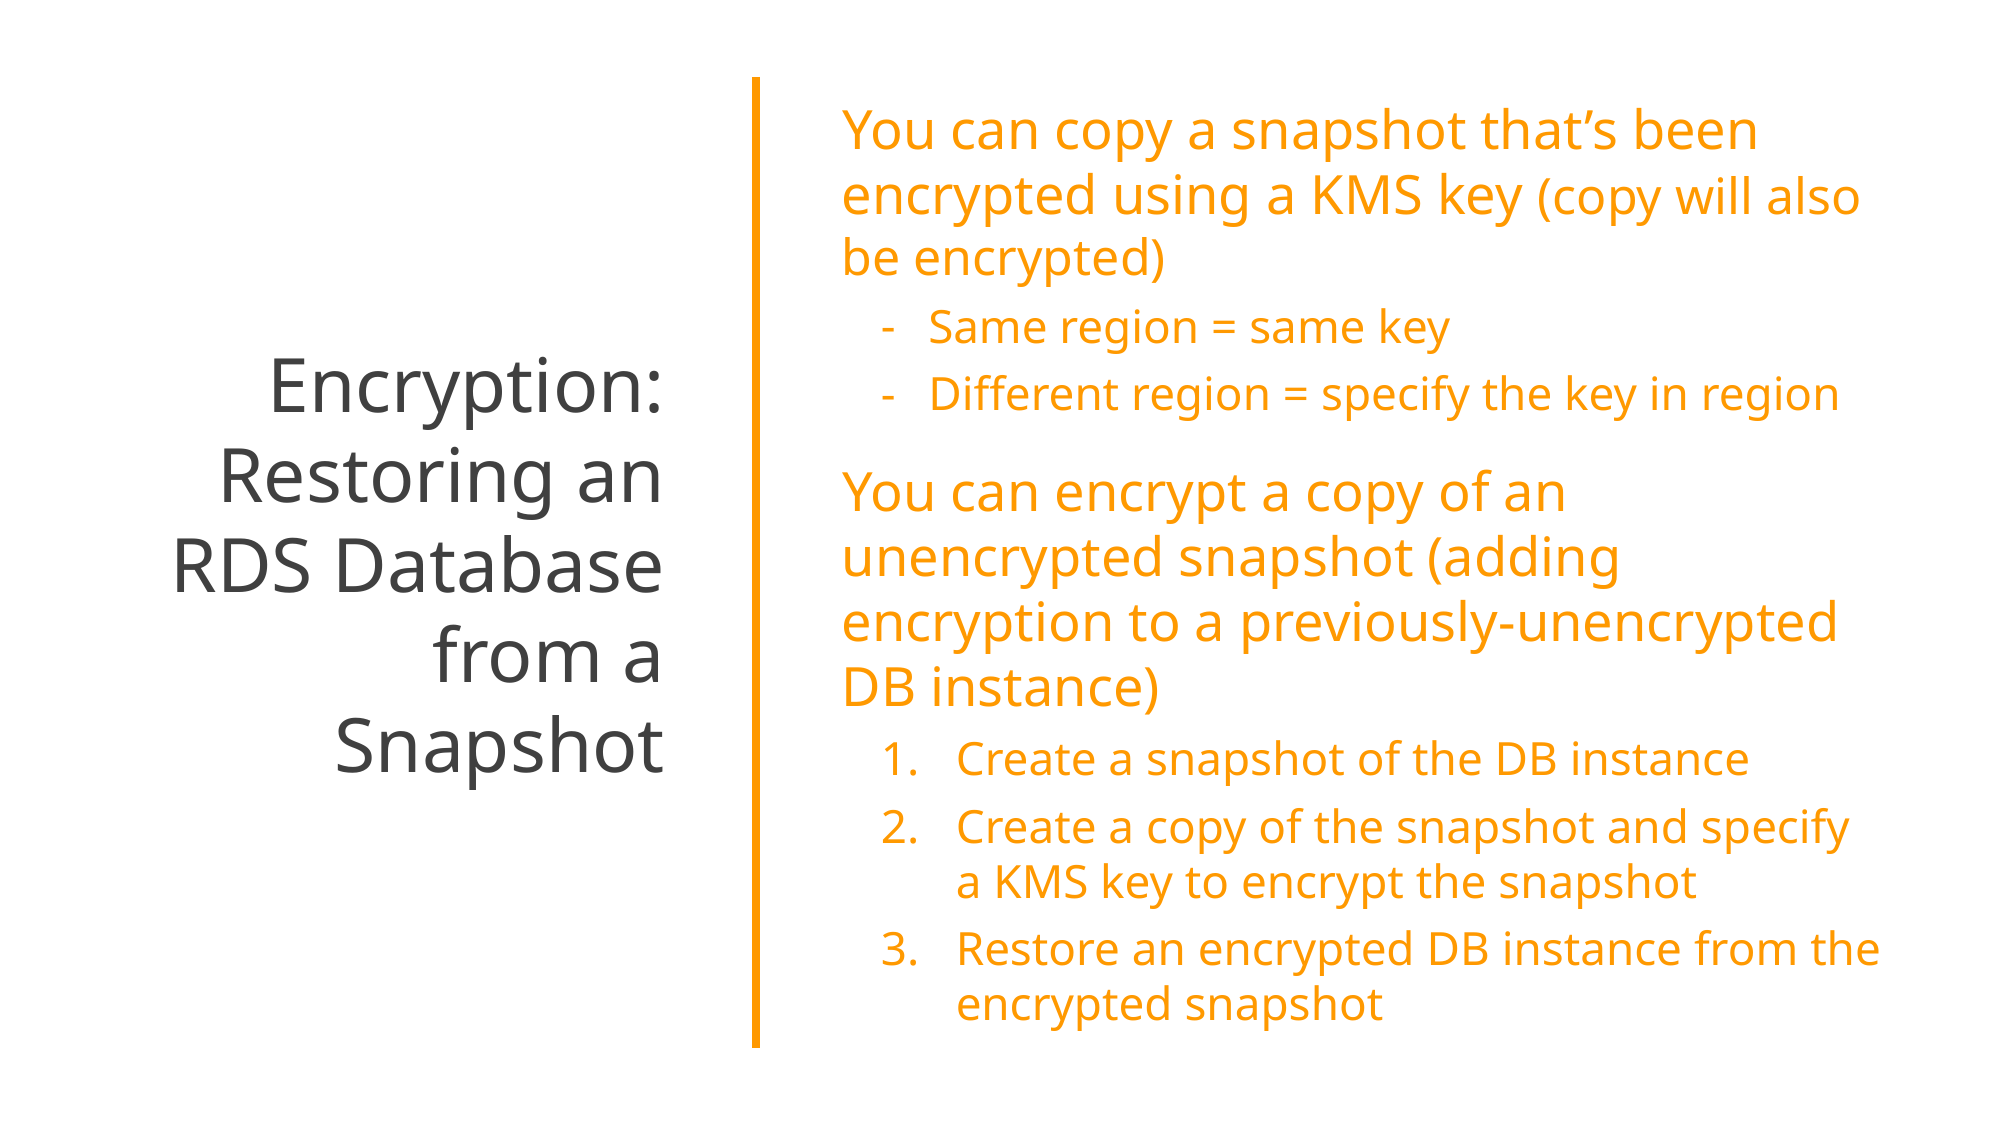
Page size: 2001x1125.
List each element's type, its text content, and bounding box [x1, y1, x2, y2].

list Encryption: Restoring an RDS Database from a Snapshot [91, 76, 680, 1048]
list You can copy a snapshot that’s been encrypted using a KMS key (copy will also be encrypted) Same region = same key Different region = specify the key in region You can encrypt a copy of an unencrypted snapshot (adding encryption to a previously-unencrypted DB instance) Create a snapshot of the DB instance Create a copy of the snapshot and specify a KMS key to encrypt the snapshot Restore an encrypted DB instance from the encrypted snapshot [832, 76, 1900, 1048]
